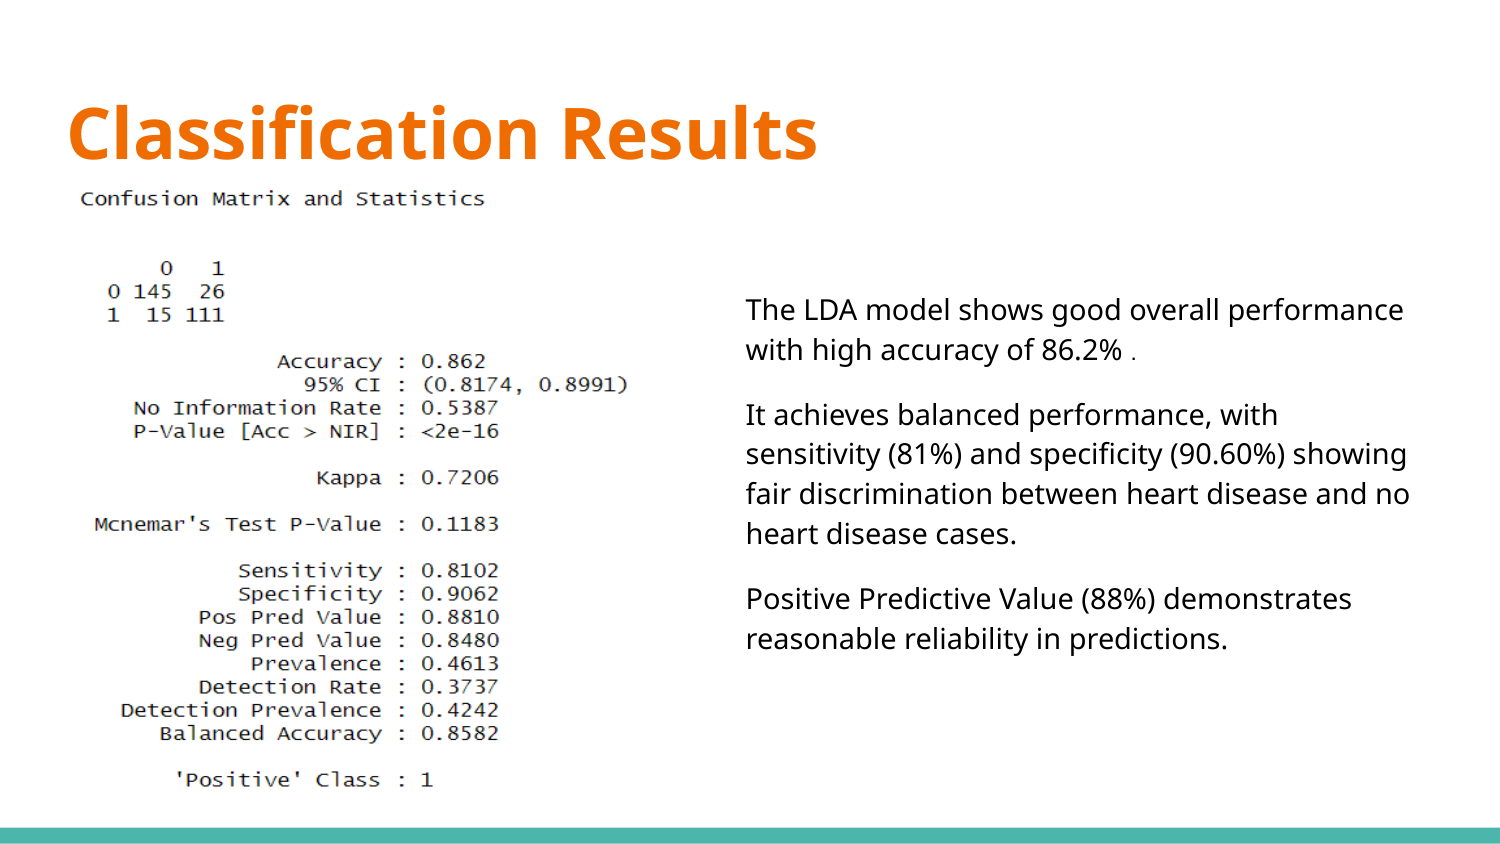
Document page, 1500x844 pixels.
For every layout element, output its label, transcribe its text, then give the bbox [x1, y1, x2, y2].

title Classification Results [51, 72, 1449, 189]
list The LDA model shows good overall performance with high accuracy of 86.2% . It achieves balanced performance, with sensitivity (81%) and specificity (90.60%) showing fair discrimination between heart disease and no heart disease cases. Positive Predictive Value (88%) demonstrates reasonable reliability in predictions. [730, 271, 1430, 673]
picture [75, 188, 650, 811]
